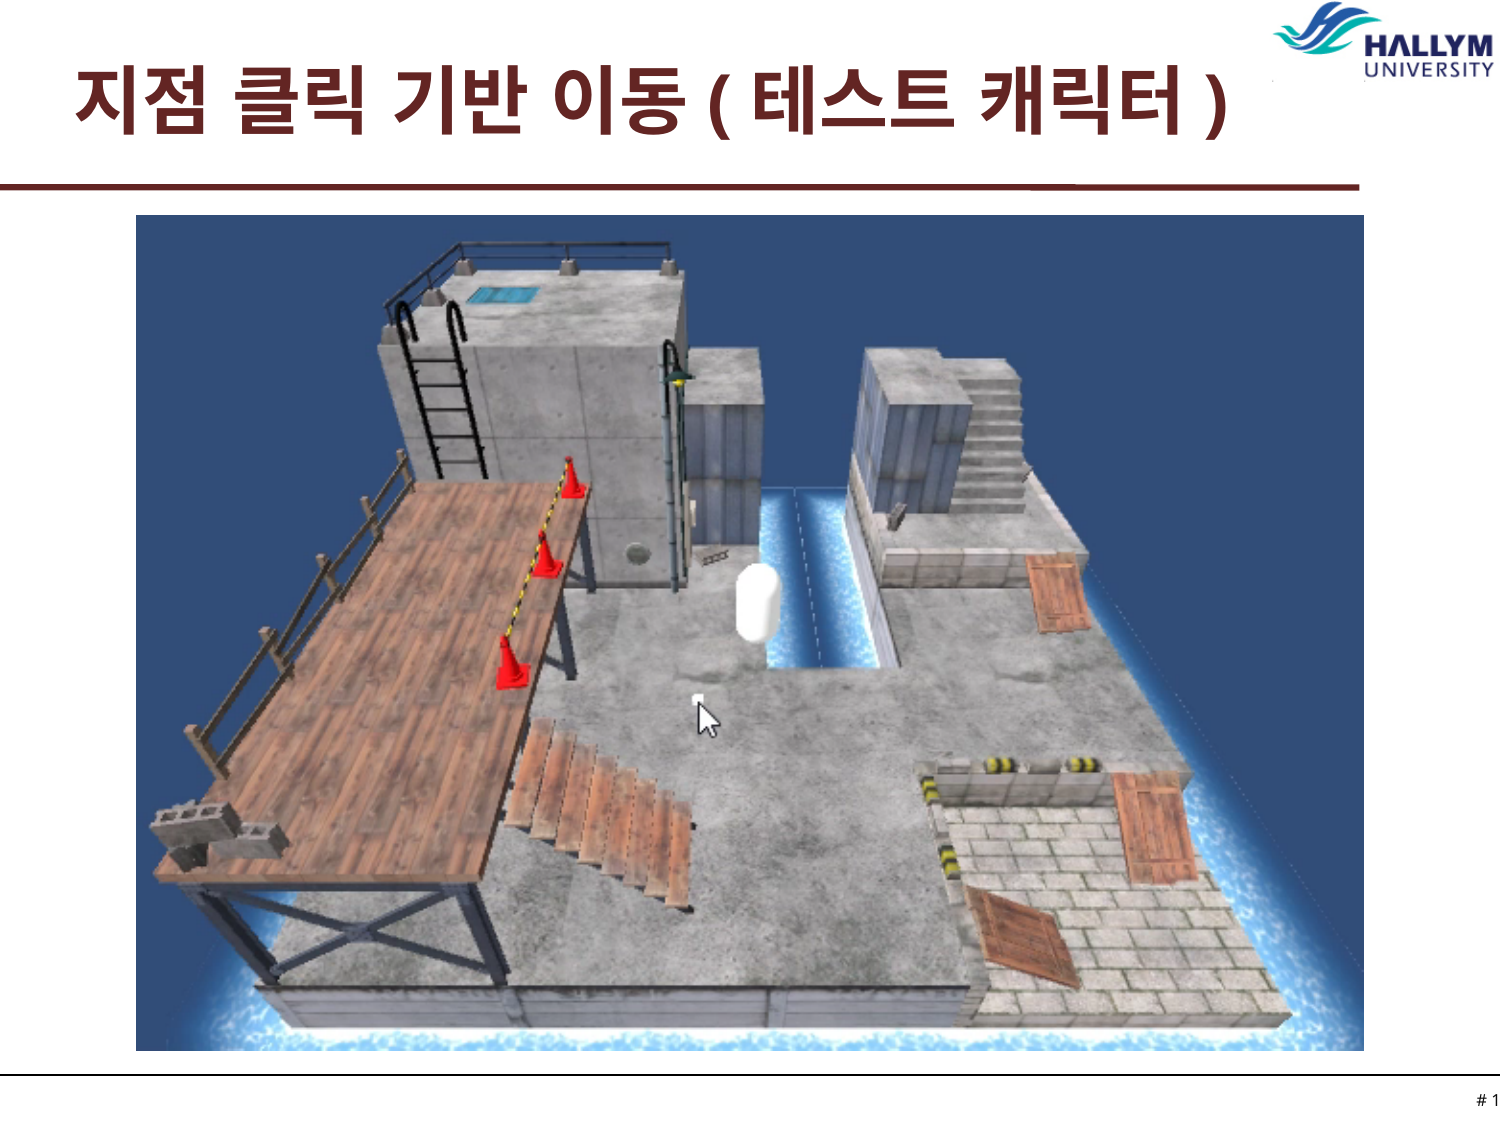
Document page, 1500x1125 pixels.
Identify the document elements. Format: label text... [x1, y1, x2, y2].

title 지점 클릭 기반 이동(테스트 캐릭터) [44, 33, 1395, 164]
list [135, 214, 1365, 1052]
picture [1269, 0, 1500, 82]
